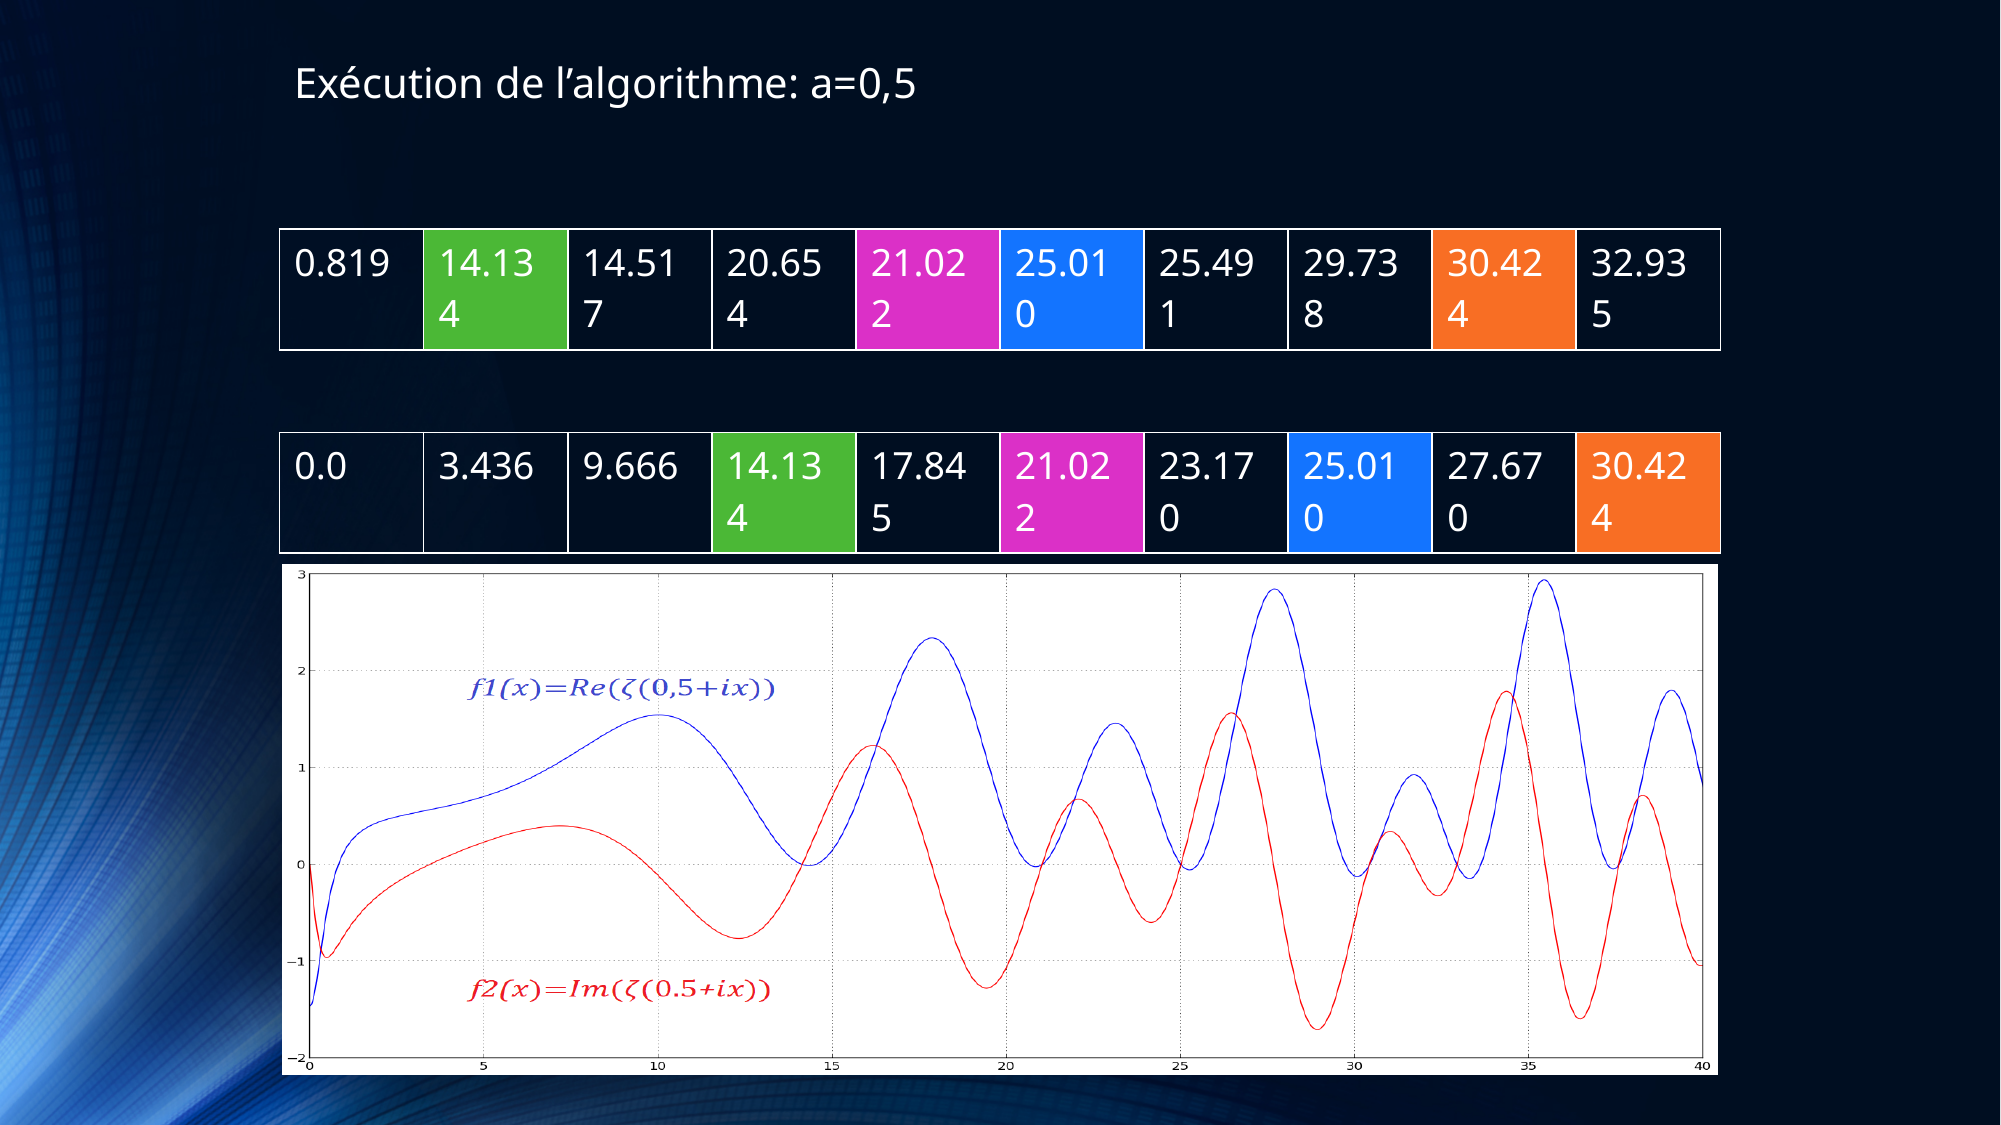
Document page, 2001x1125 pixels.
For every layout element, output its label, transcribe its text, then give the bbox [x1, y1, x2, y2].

table_header 3.436 [424, 433, 567, 552]
table_header 30.424 [1433, 230, 1575, 349]
table_header 30.424 [1577, 433, 1720, 552]
table_header 14.517 [569, 230, 711, 349]
picture [0, 0, 2001, 1125]
table_header 23.170 [1145, 433, 1287, 552]
table_header 25.491 [1145, 230, 1287, 349]
table_header 14.134 [424, 230, 567, 349]
table_header 9.666 [569, 433, 711, 552]
table_header 20.654 [713, 230, 855, 349]
table_header 14.134 [713, 433, 855, 552]
table_header 25.010 [1001, 230, 1143, 349]
table_header 17.845 [857, 433, 999, 552]
table_header 21.022 [857, 230, 999, 349]
table_header 0.819 [280, 230, 423, 349]
table_header 29.738 [1289, 230, 1431, 349]
table_header 21.022 [1001, 433, 1143, 552]
table_header 27.670 [1433, 433, 1575, 552]
table_header 25.010 [1289, 433, 1431, 552]
table_header 32.935 [1577, 230, 1720, 349]
table_header 0.0 [280, 433, 423, 552]
